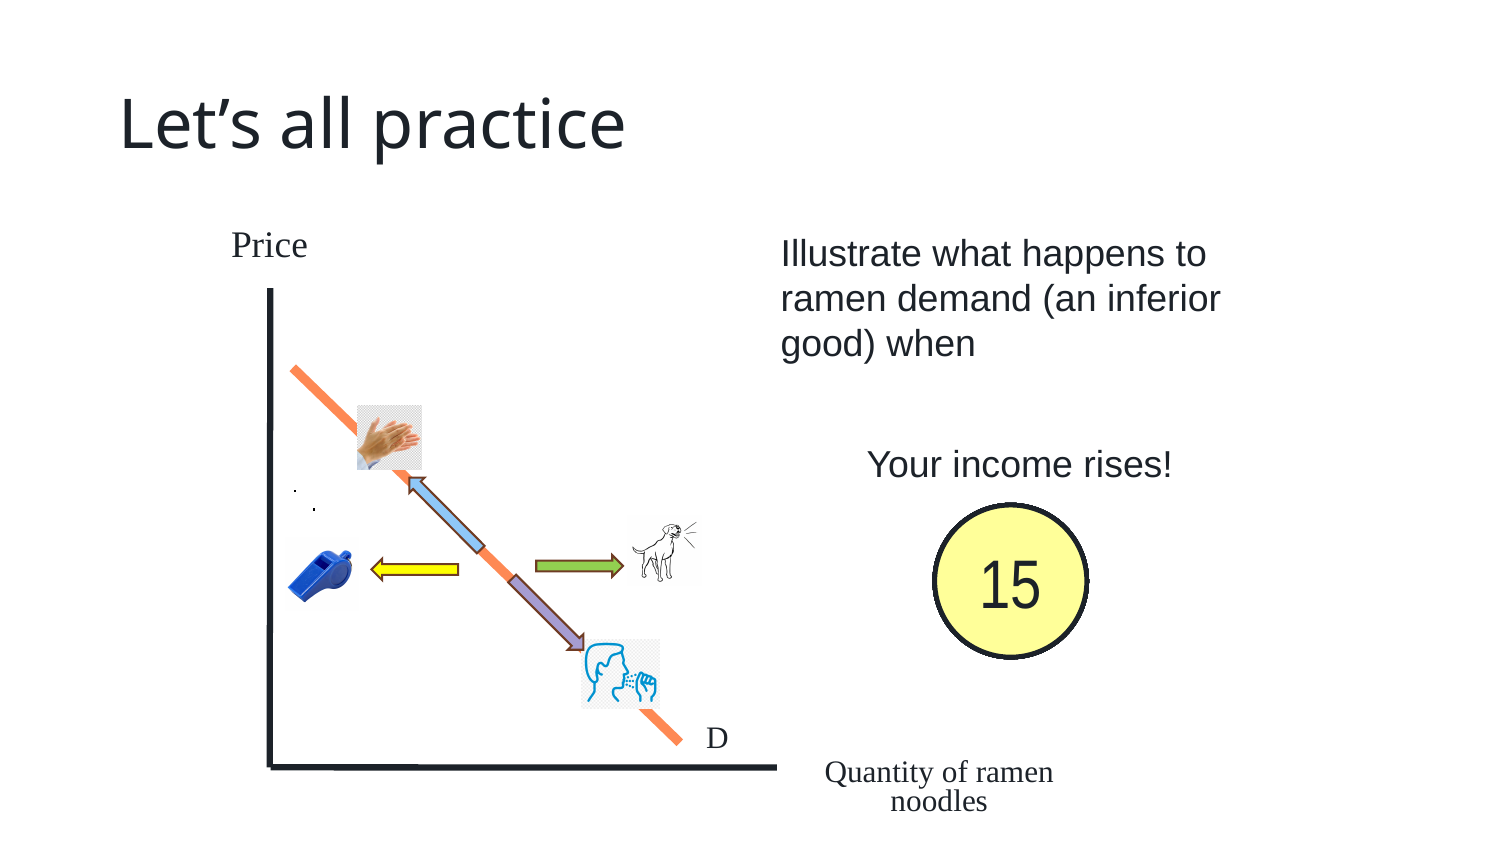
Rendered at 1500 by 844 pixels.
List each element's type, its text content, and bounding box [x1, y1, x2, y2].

picture [581, 639, 660, 709]
title Let’s all practice [103, 44, 1397, 208]
text_box Price [186, 221, 353, 273]
text_box Your income rises! [851, 432, 1257, 493]
text_box 15 [934, 505, 1087, 658]
picture [284, 537, 359, 611]
picture [627, 515, 702, 586]
text_box Illustrate what happens to ramen demand (an inferior good) when [765, 221, 1262, 537]
picture [357, 405, 422, 470]
text_box D [675, 710, 760, 763]
text_box [535, 552, 625, 580]
text_box [369, 556, 460, 583]
text_box [506, 573, 585, 651]
text_box [408, 476, 487, 555]
text_box Quantity of ramen noodles [771, 750, 1107, 826]
